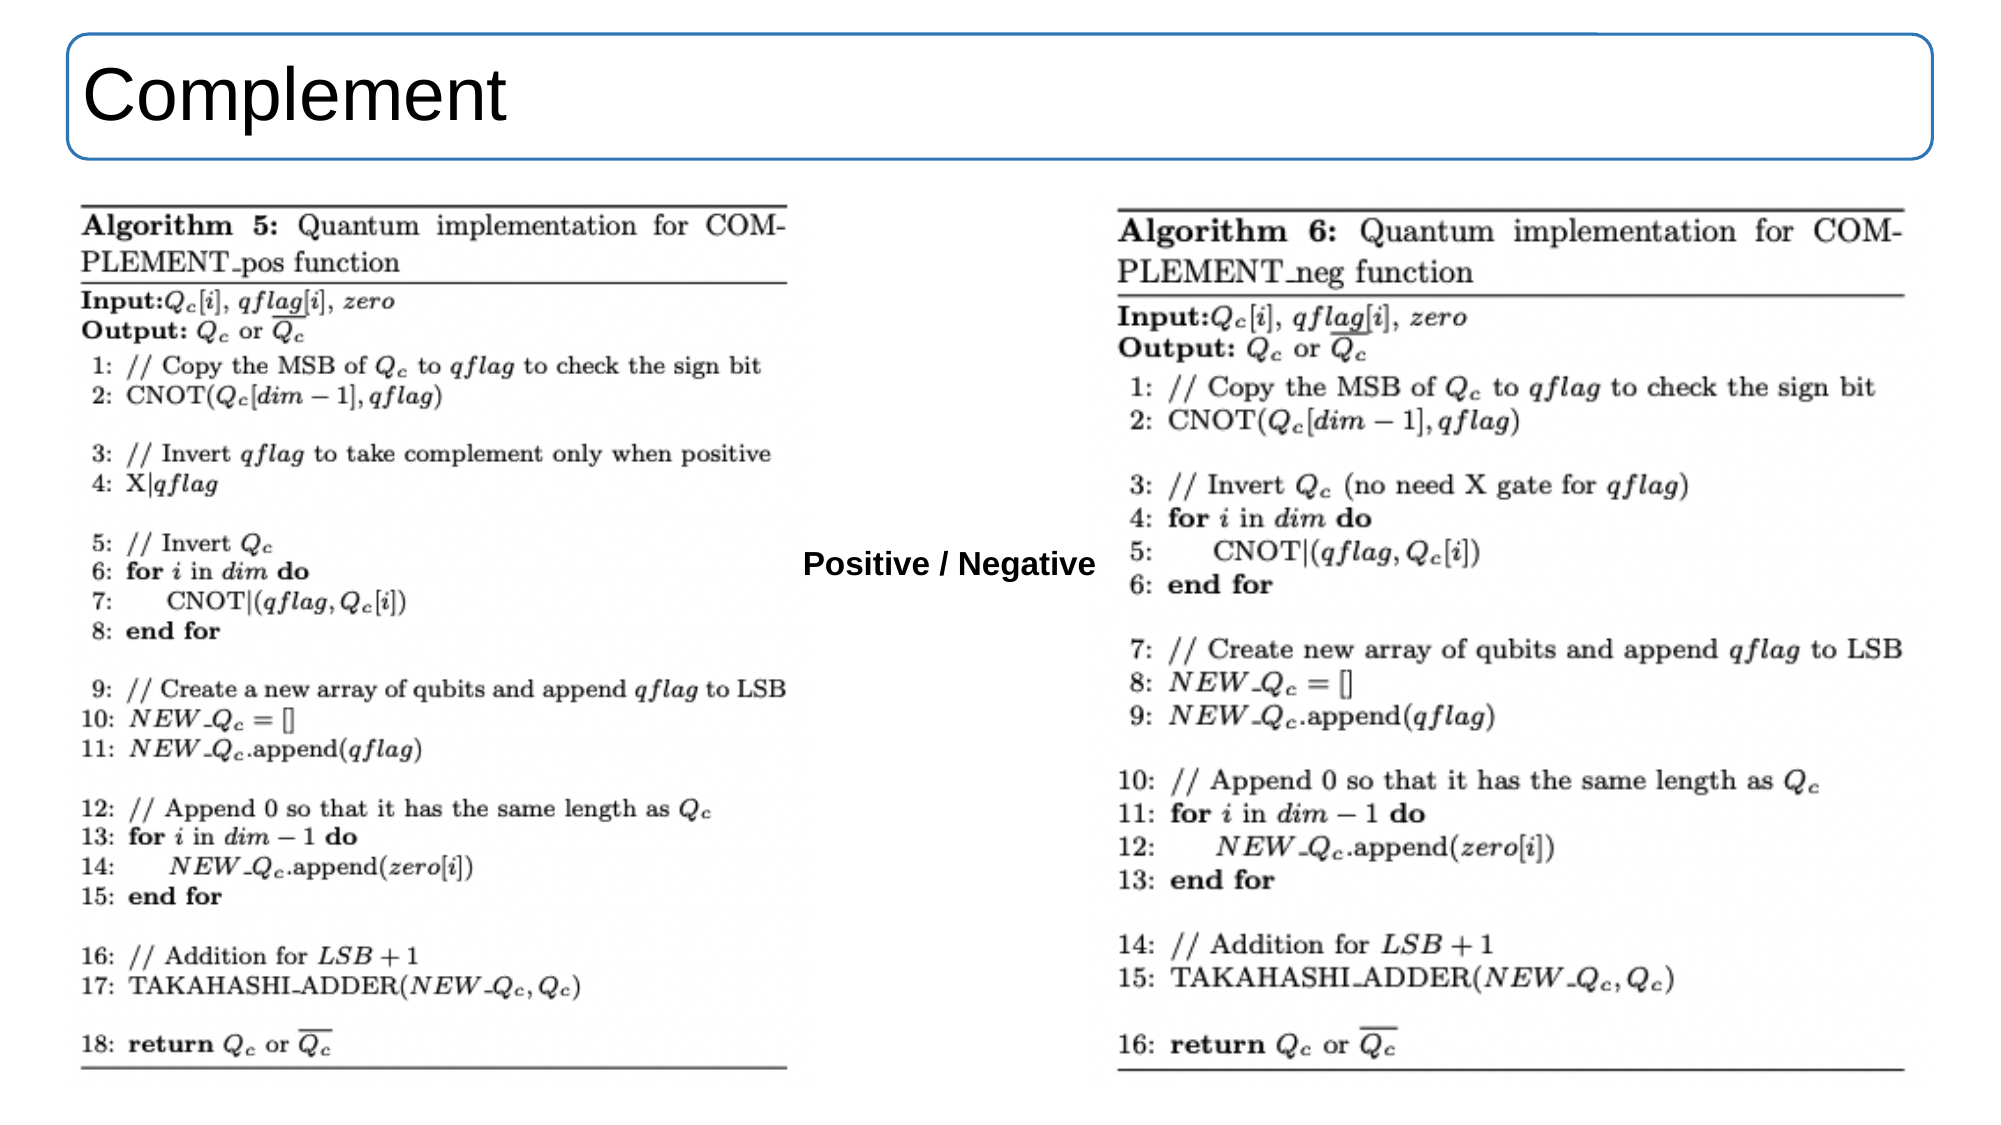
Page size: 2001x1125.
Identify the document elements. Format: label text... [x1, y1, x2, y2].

title Complement [67, 34, 1933, 160]
text_box Positive / Negative [814, 534, 1085, 590]
picture [1085, 189, 1933, 1087]
picture [67, 193, 814, 1091]
